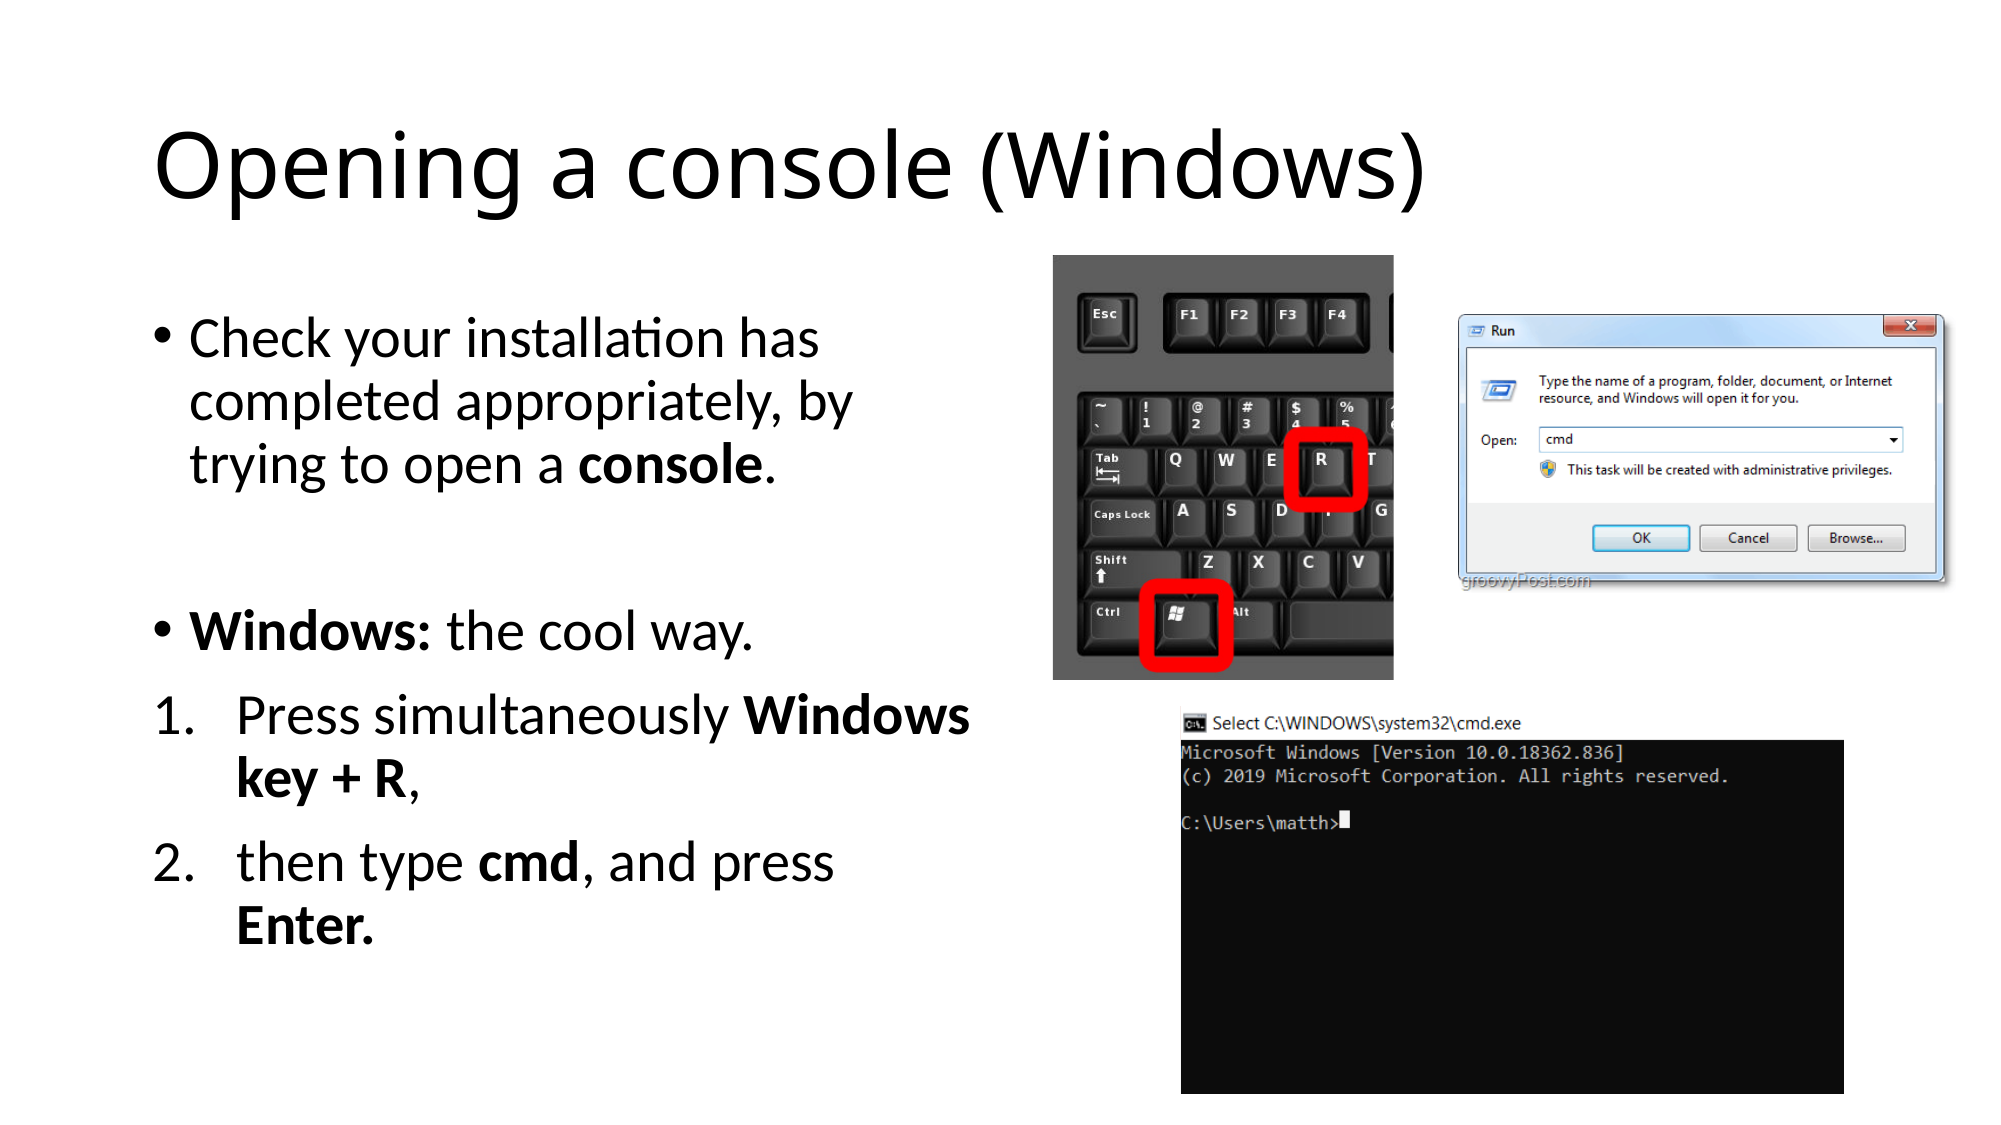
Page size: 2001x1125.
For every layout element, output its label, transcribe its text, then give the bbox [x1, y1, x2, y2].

picture [1052, 255, 1394, 680]
title Opening a console (Windows) [137, 59, 1863, 278]
picture [1180, 706, 1844, 1094]
picture [1458, 314, 1956, 594]
list Check your installation has completed appropriately, by trying to open a console. Windows: the cool way. Press simultaneously Windows key + R, then type cmd, and press Enter. [137, 299, 988, 1083]
